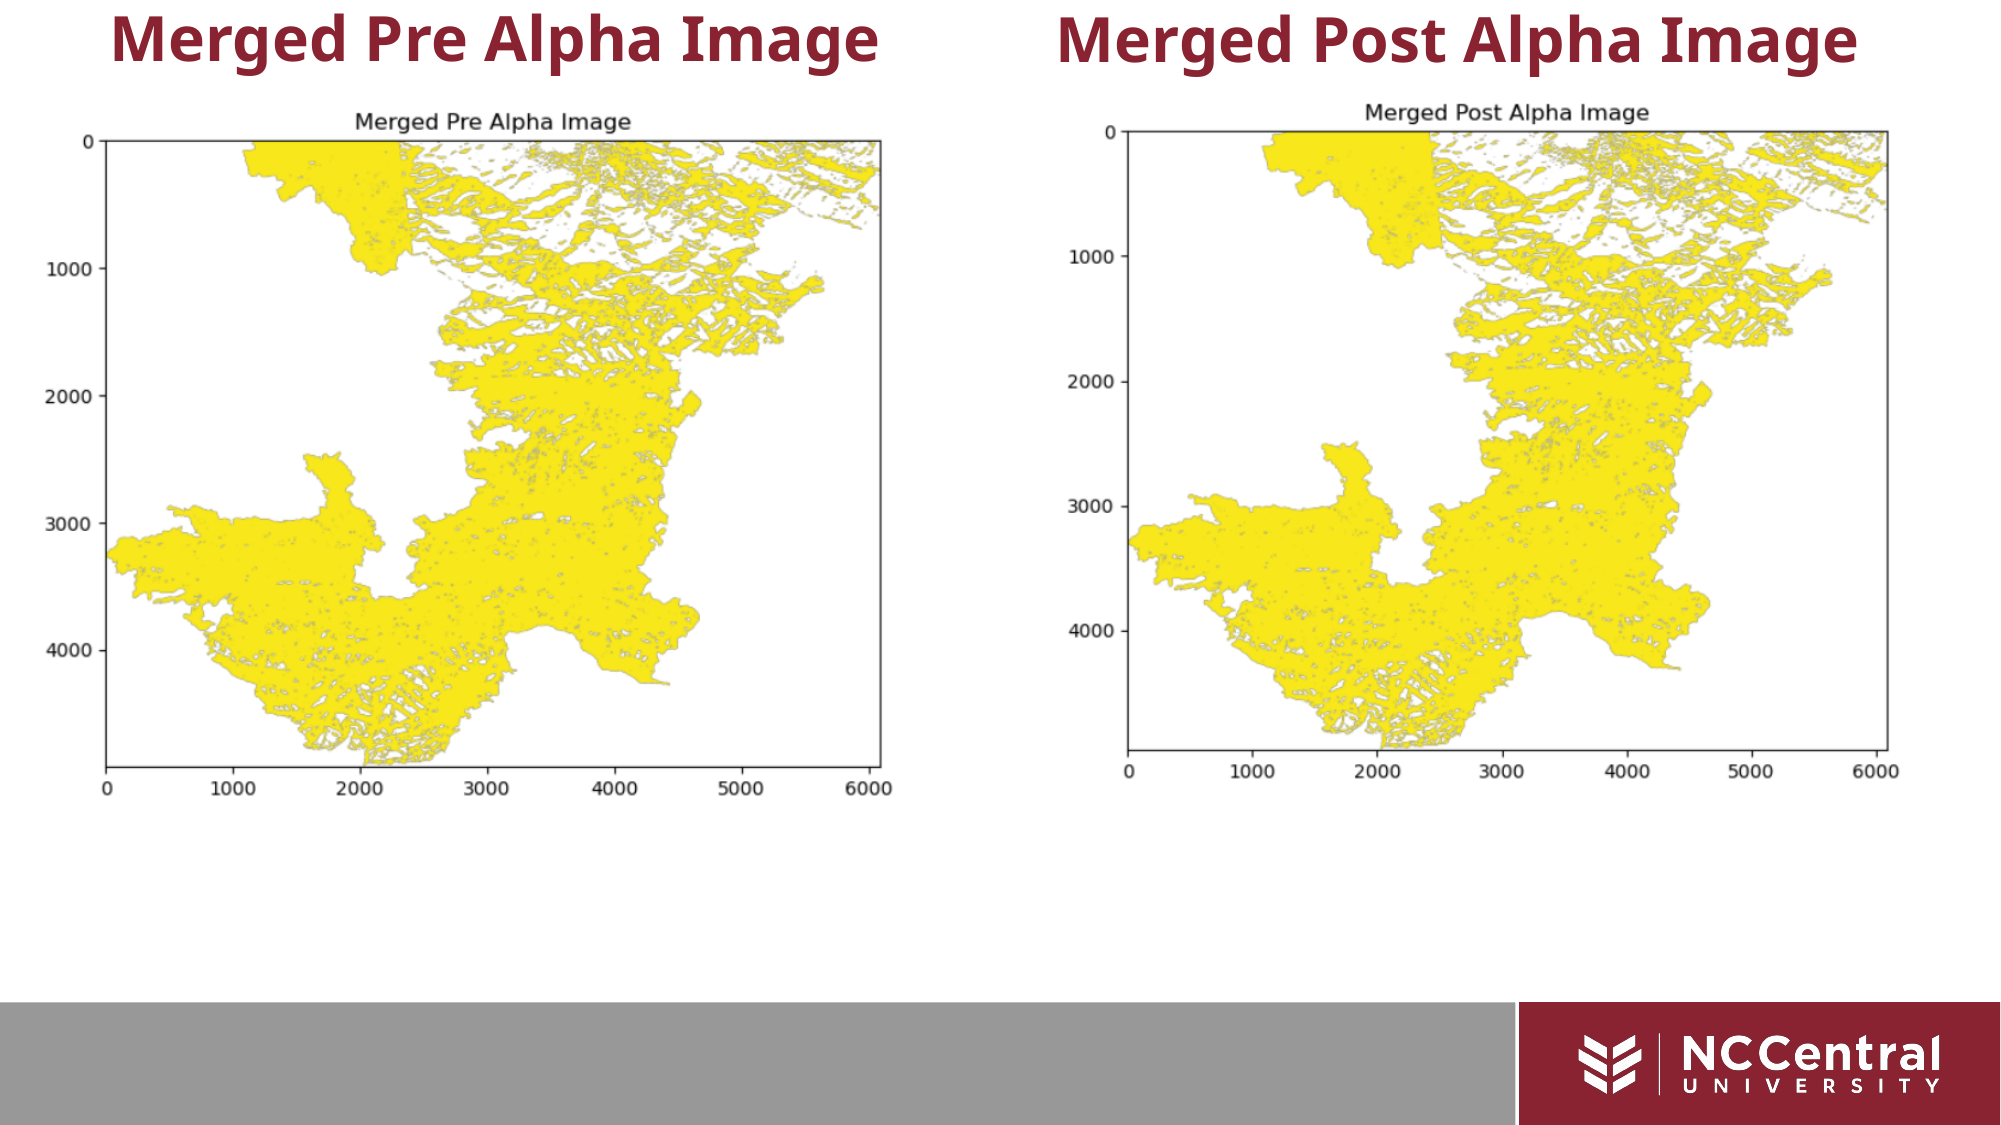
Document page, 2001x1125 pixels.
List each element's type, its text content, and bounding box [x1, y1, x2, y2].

title Merged Pre Alpha Image [19, 0, 972, 130]
picture [1049, 92, 1928, 805]
text_box Merged Post Alpha Image [971, 0, 1945, 92]
picture [1519, 1002, 2001, 1125]
picture [19, 107, 931, 820]
